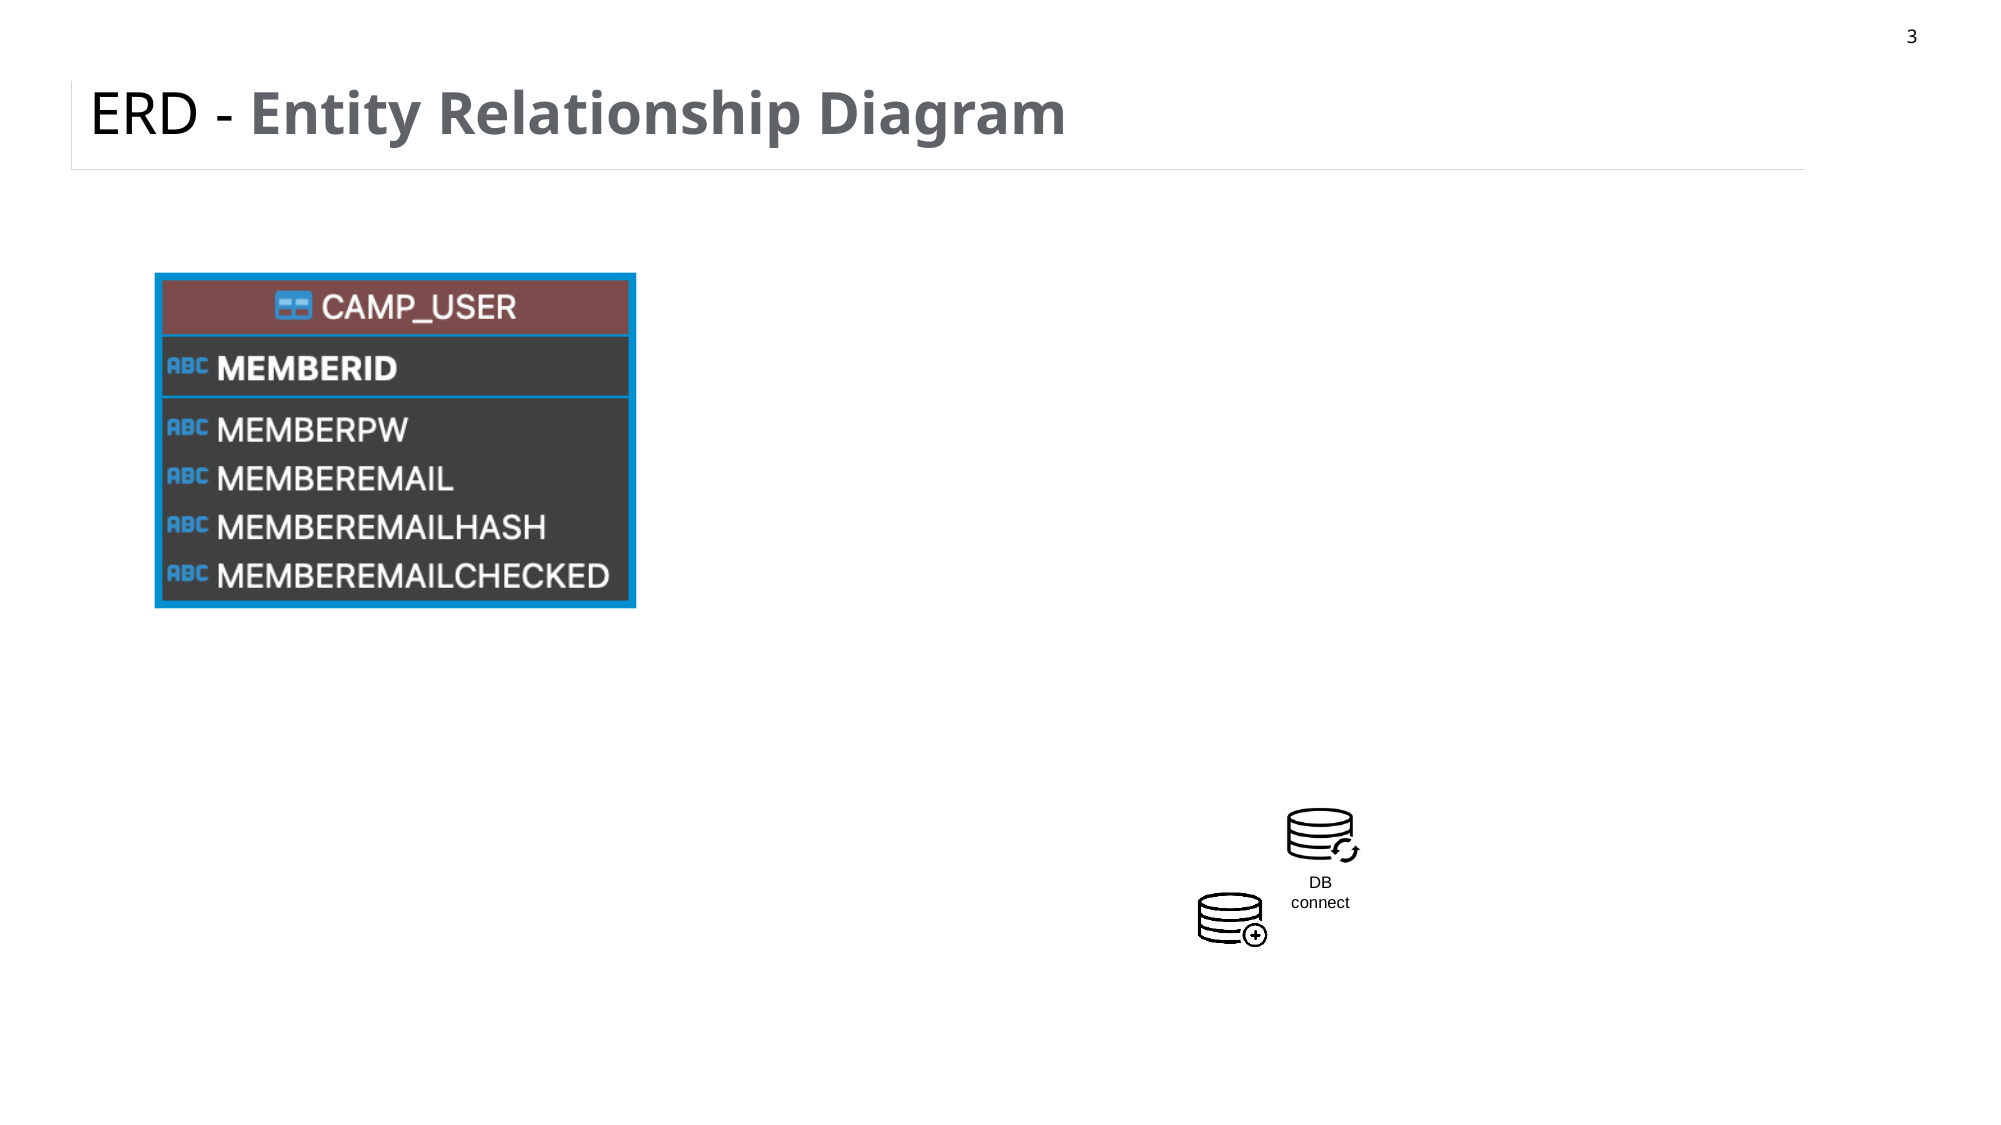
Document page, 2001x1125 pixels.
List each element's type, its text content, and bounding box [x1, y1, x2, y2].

text_box 3 [1892, 17, 2000, 58]
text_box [1268, 784, 1370, 921]
picture [1193, 889, 1270, 950]
title ERD - Entity Relationship Diagram [74, 61, 1949, 162]
picture [78, 196, 662, 634]
